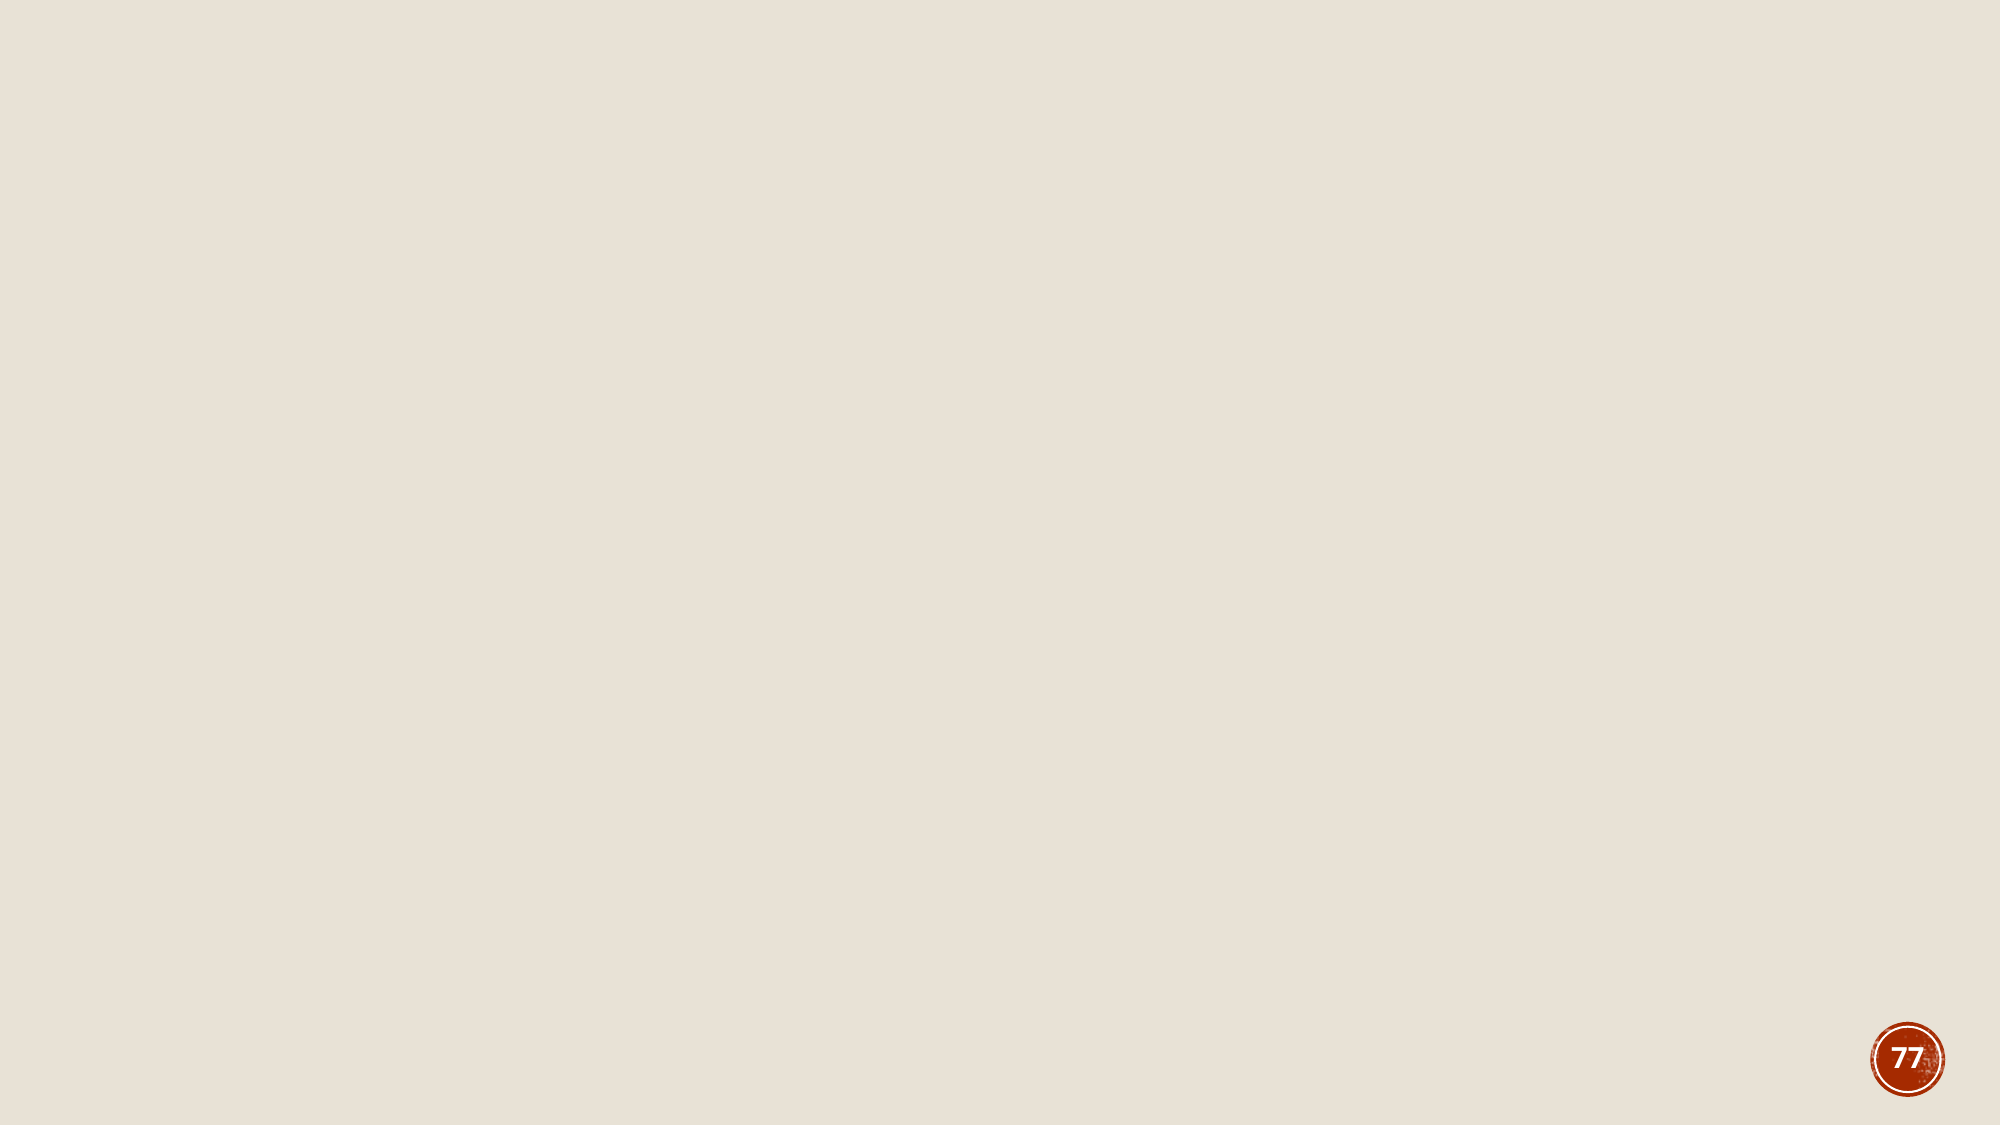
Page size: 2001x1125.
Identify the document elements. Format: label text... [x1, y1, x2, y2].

slide_number 77 [1855, 1028, 1961, 1089]
